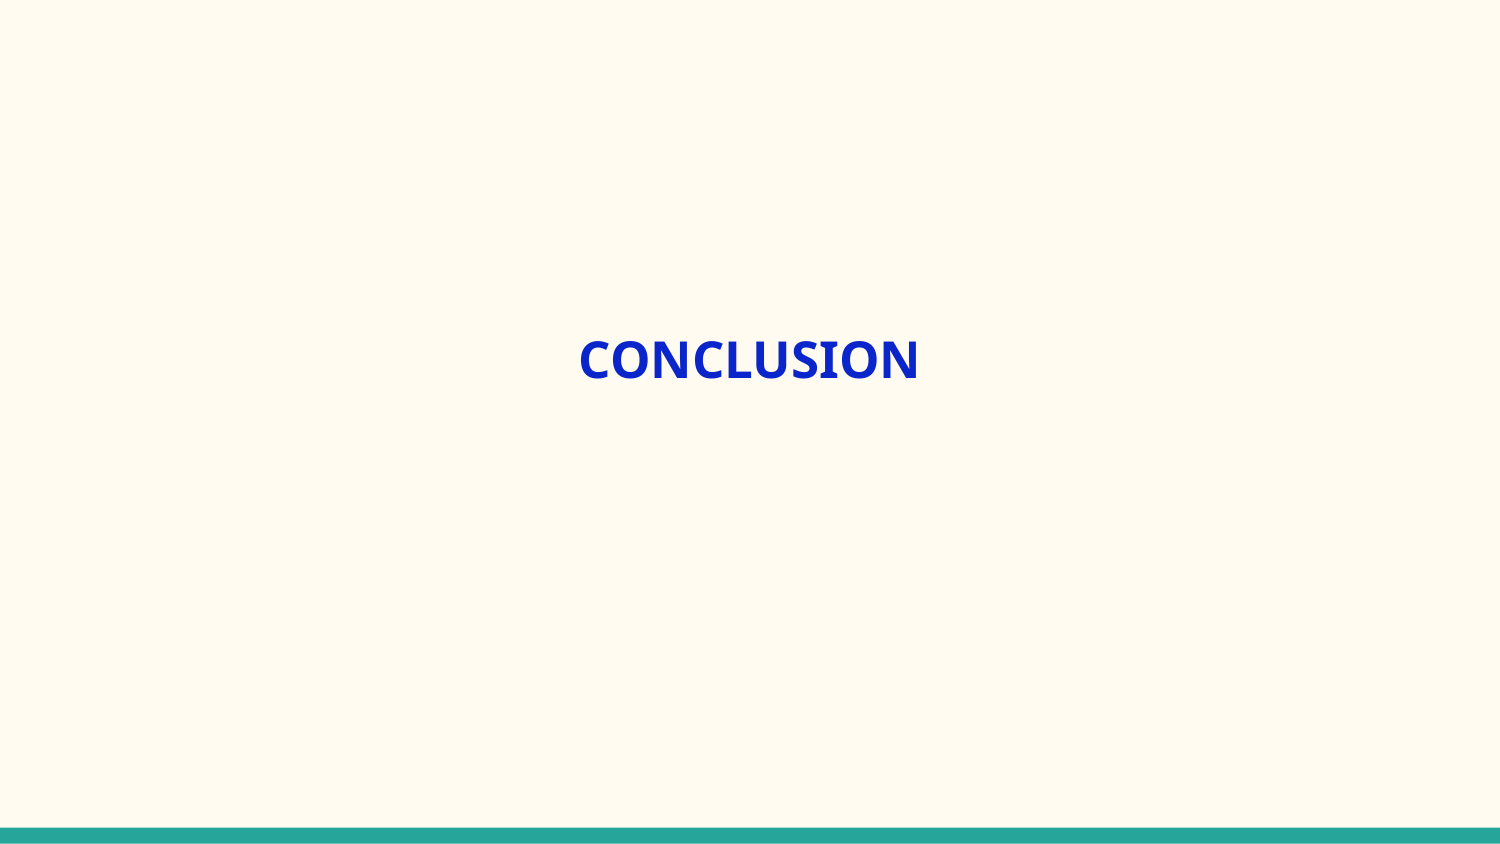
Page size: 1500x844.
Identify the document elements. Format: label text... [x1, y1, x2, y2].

text_box CONCLUSION [200, 277, 1300, 440]
